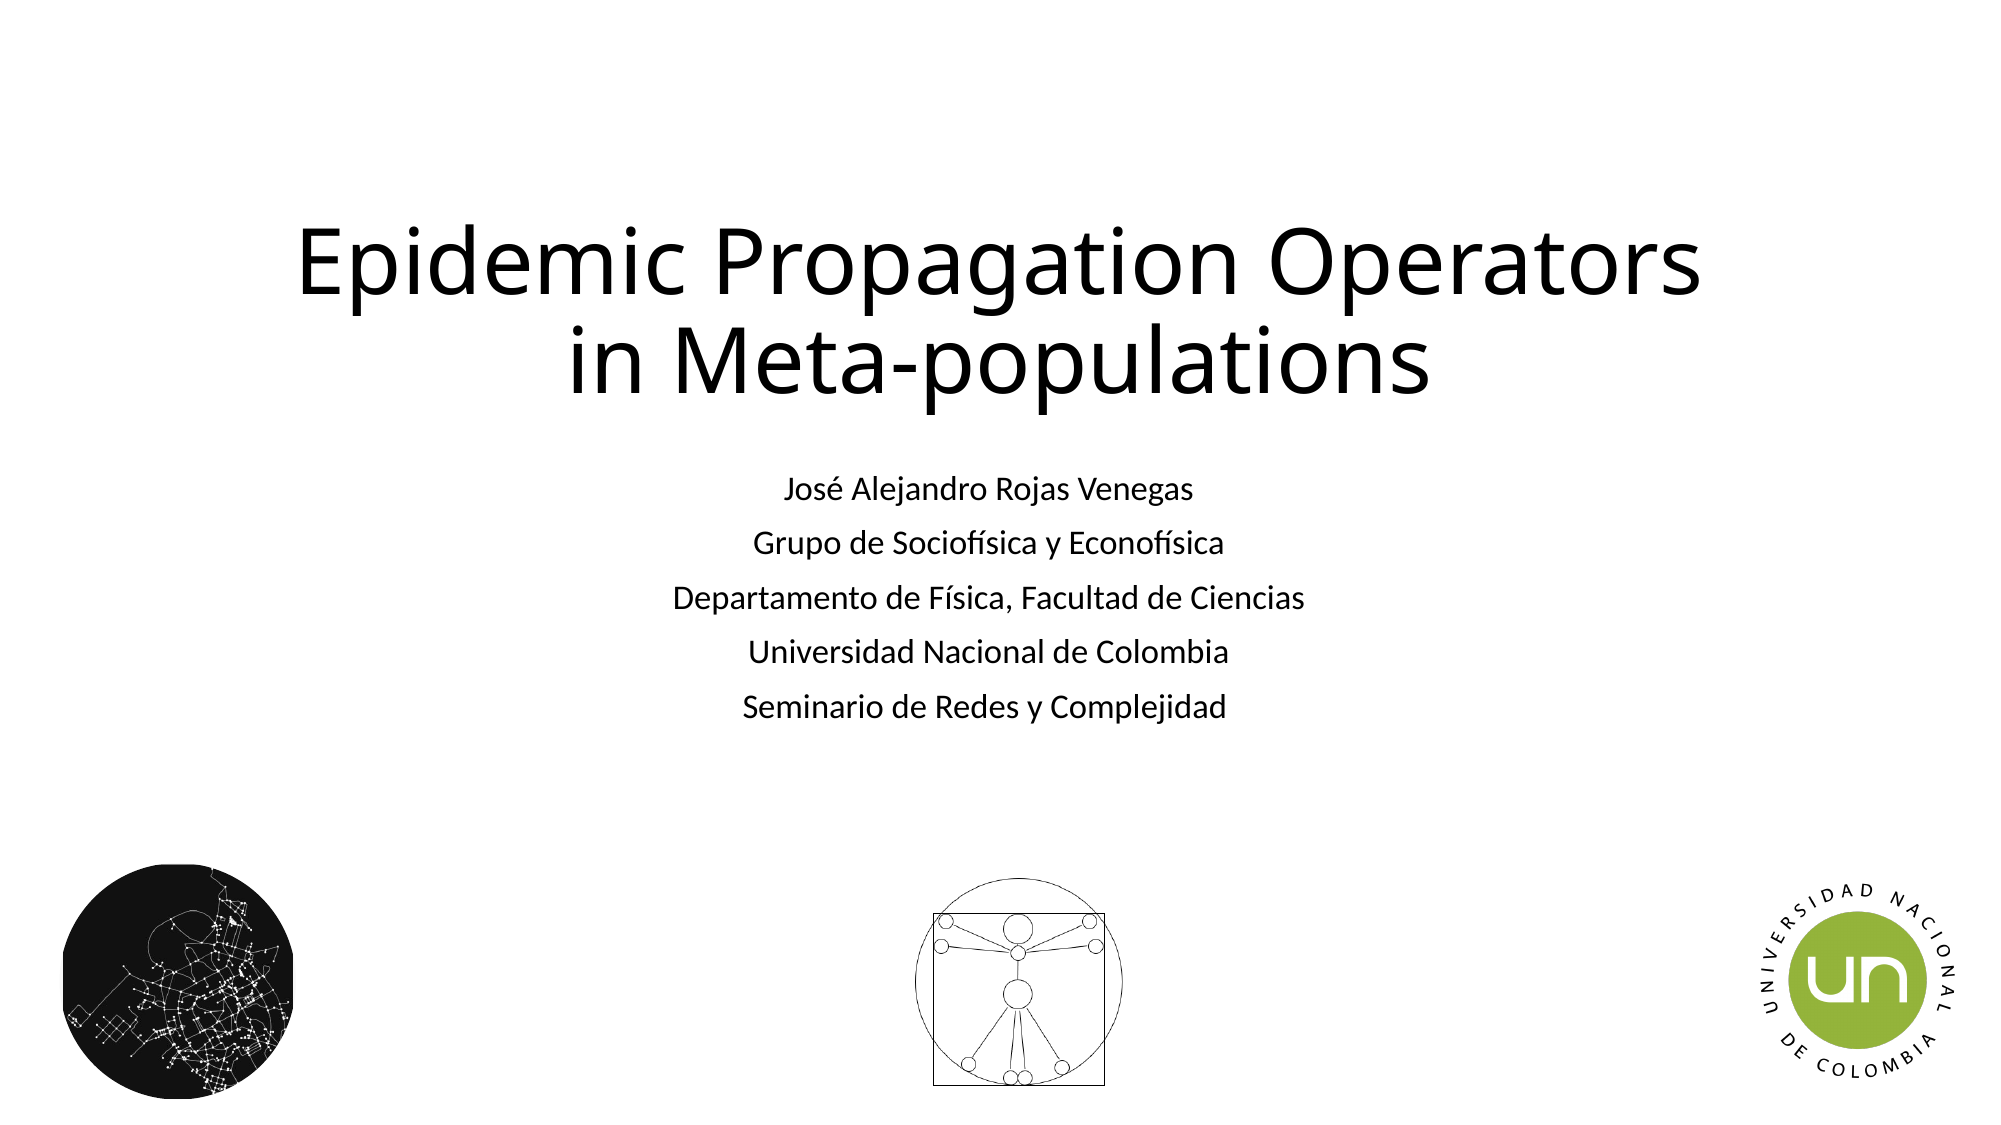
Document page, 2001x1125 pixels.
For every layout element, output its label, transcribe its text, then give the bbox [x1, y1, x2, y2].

subtitle José Alejandro Rojas Venegas Grupo de Sociofísica y Econofísica Departamento de Física, Facultad de Ciencias Universidad Nacional de Colombia Seminario de Redes y Complejidad [238, 462, 1739, 735]
picture [59, 863, 297, 1100]
picture [899, 868, 1136, 1095]
title Epidemic Propagation Operators in Meta-populations [249, 29, 1750, 422]
picture [1738, 863, 1976, 1100]
